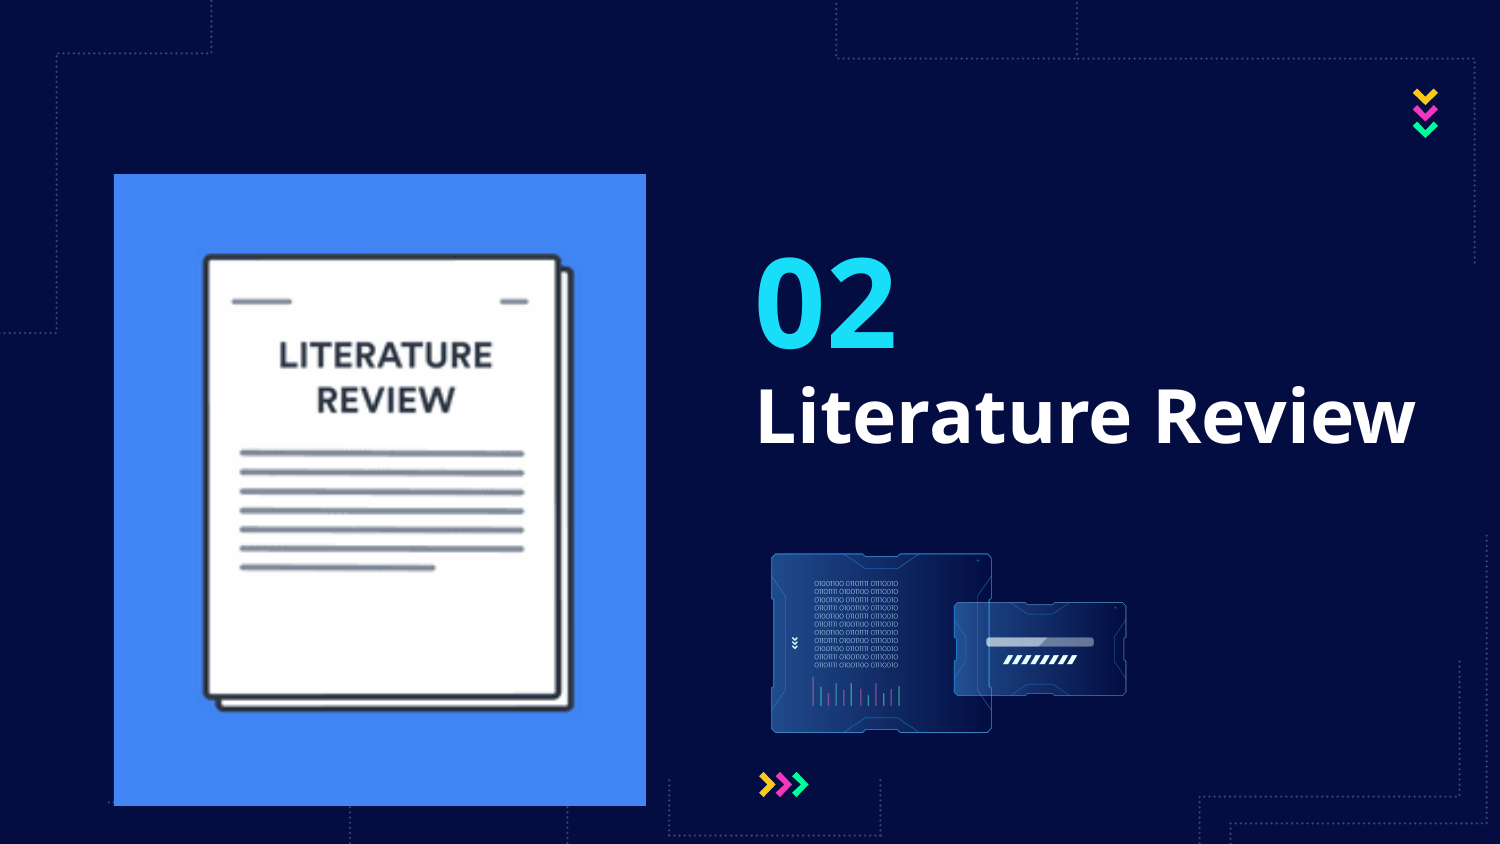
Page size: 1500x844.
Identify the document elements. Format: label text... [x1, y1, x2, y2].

title 02 [739, 206, 943, 389]
title Literature Review [739, 353, 1500, 627]
picture [113, 174, 647, 807]
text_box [758, 543, 1135, 742]
